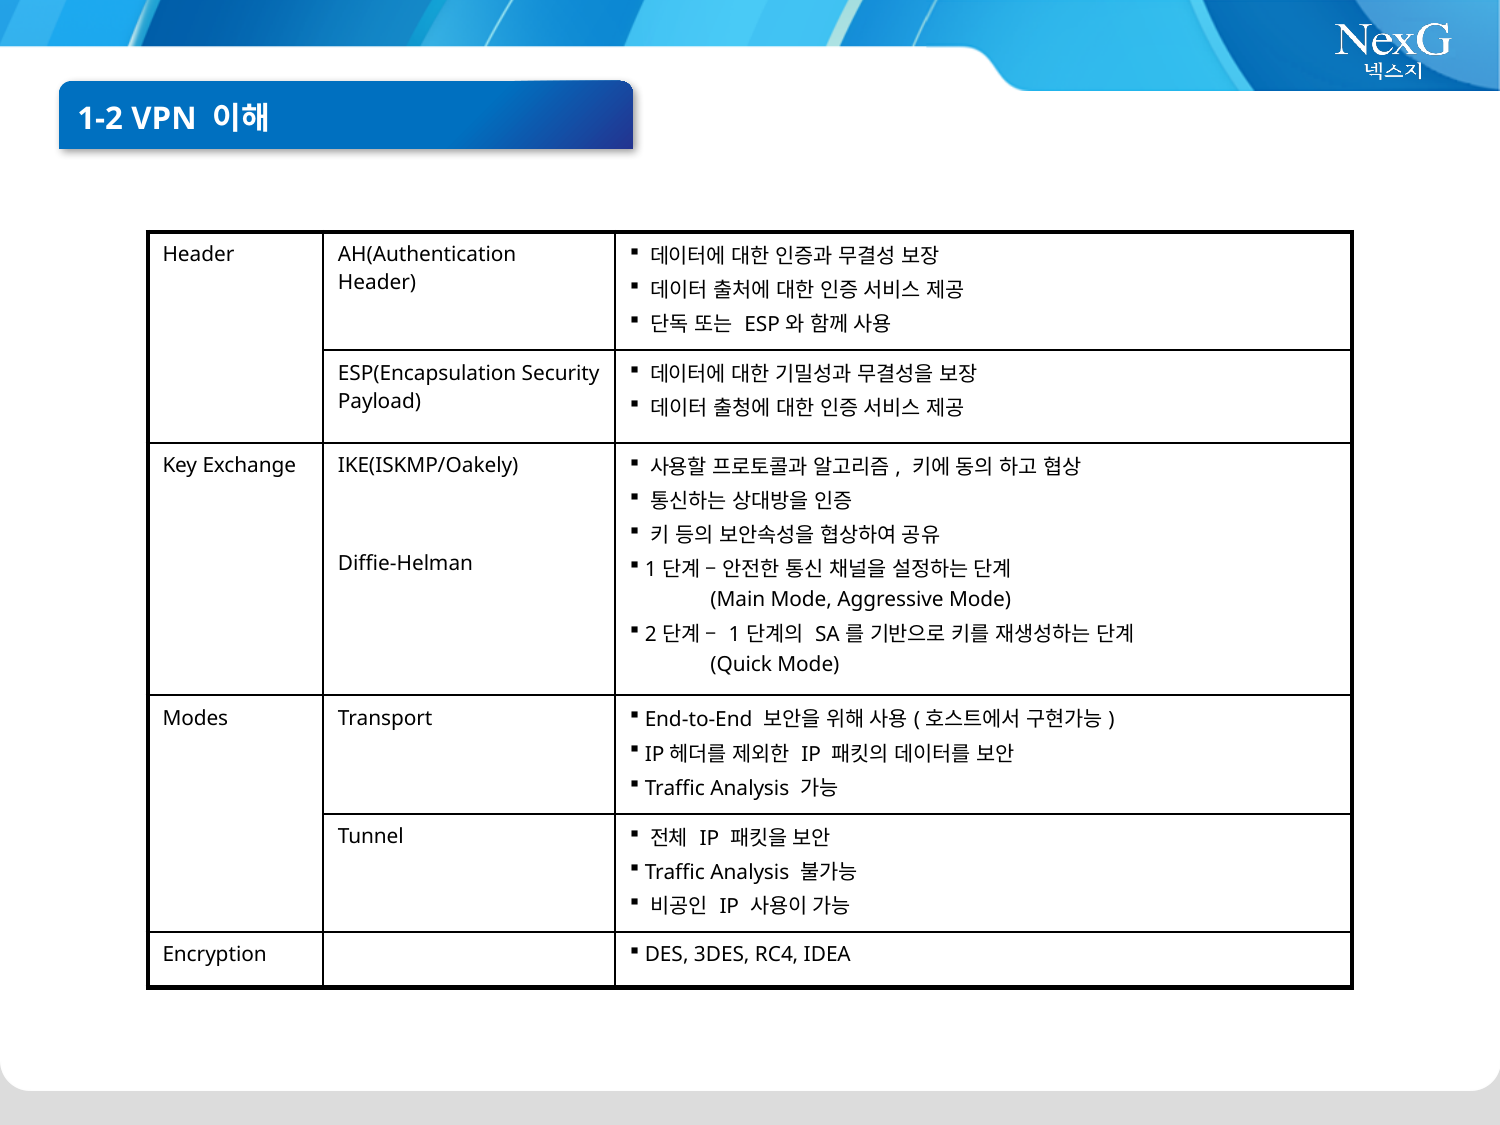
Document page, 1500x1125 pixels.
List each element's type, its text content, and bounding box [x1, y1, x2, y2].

table_cell 사용할 프로토콜과 알고리즘, 키에 동의 하고 협상 통신하는 상대방을 인증 키 등의 보안속성을 협상하여 공유 1단계 – 안전한 통신 채널을 설정하는 단계 (Main Mode, Aggressive Mode) 2단계 – 1단계의 SA를 기반으로 키를 재생성하는 단계 (Quick Mode) [616, 444, 1350, 694]
table_cell ESP(Encapsulation Security Payload) [324, 351, 614, 442]
table_cell DES, 3DES, RC4, IDEA [616, 933, 1350, 985]
table_cell IKE(ISKMP/Oakely) Diffie-Helman [324, 444, 614, 694]
table_cell Encryption [150, 933, 322, 985]
table_cell End-to-End 보안을 위해 사용(호스트에서 구현가능) IP헤더를 제외한 IP 패킷의 데이터를 보안 Traffic Analysis 가능 [616, 696, 1350, 813]
table_header Header [150, 234, 322, 442]
table_cell 데이터에 대한 기밀성과 무결성을 보장 데이터 출청에 대한 인증 서비스 제공 [616, 351, 1350, 442]
table_cell 전체 IP 패킷을 보안 Traffic Analysis 불가능 비공인 IP 사용이 가능 [616, 815, 1350, 931]
picture [1335, 23, 1452, 80]
table_cell Key Exchange [150, 444, 322, 694]
text_box 1-2 VPN 이해 [58, 80, 633, 149]
table_header 데이터에 대한 인증과 무결성 보장 데이터 출처에 대한 인증 서비스 제공 단독 또는 ESP와 함께 사용 [616, 234, 1350, 349]
table_cell [324, 933, 614, 985]
table_cell Modes [150, 696, 322, 931]
table_header AH(Authentication Header) [324, 234, 614, 349]
table_cell Tunnel [324, 815, 614, 931]
picture [0, 91, 1500, 1125]
table_cell Transport [324, 696, 614, 813]
